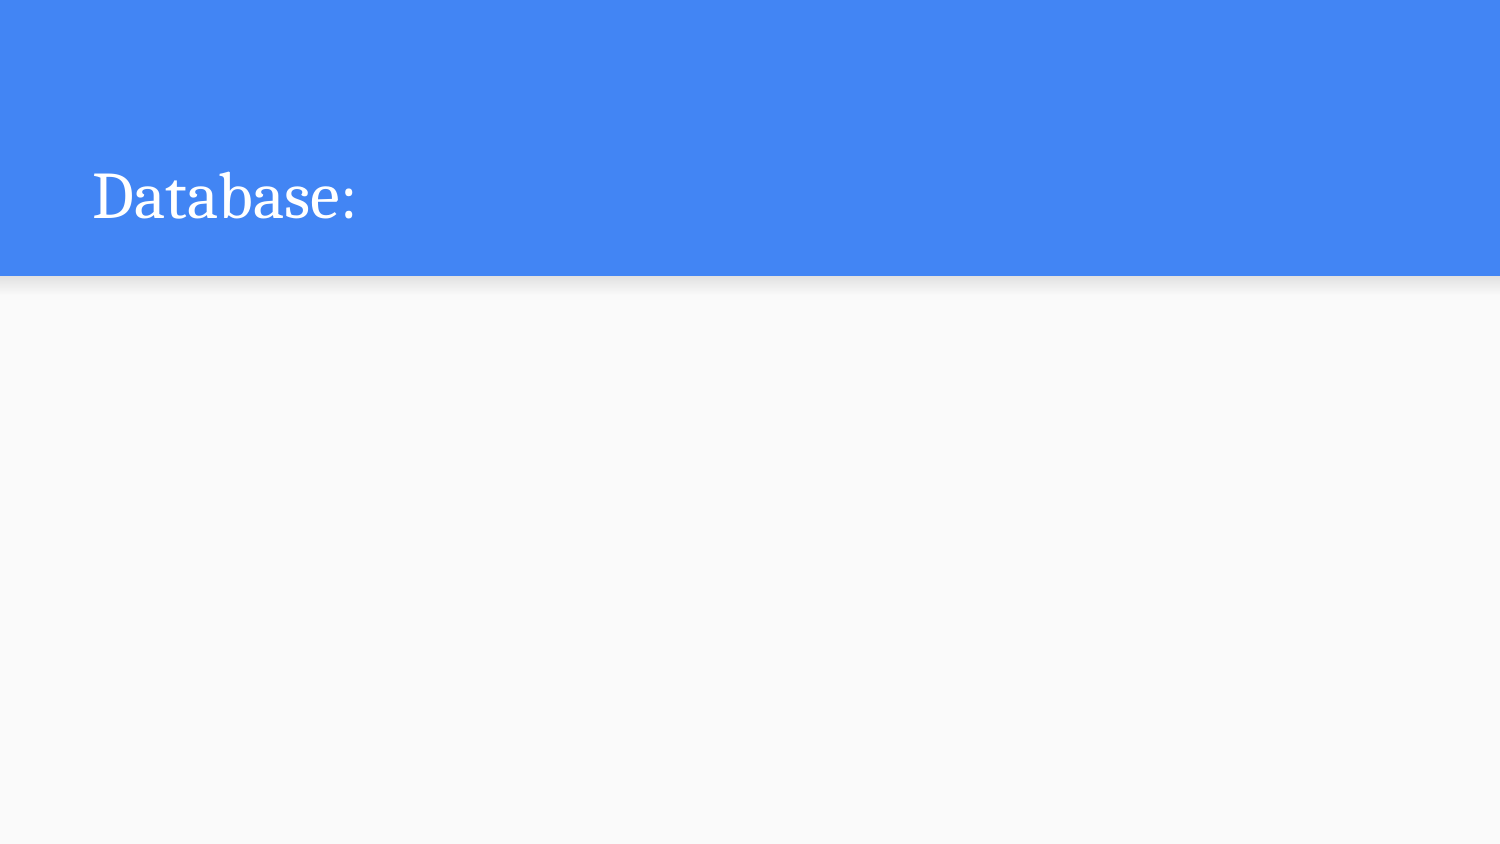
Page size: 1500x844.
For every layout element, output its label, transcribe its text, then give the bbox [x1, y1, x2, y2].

title Database: [77, 121, 1427, 248]
